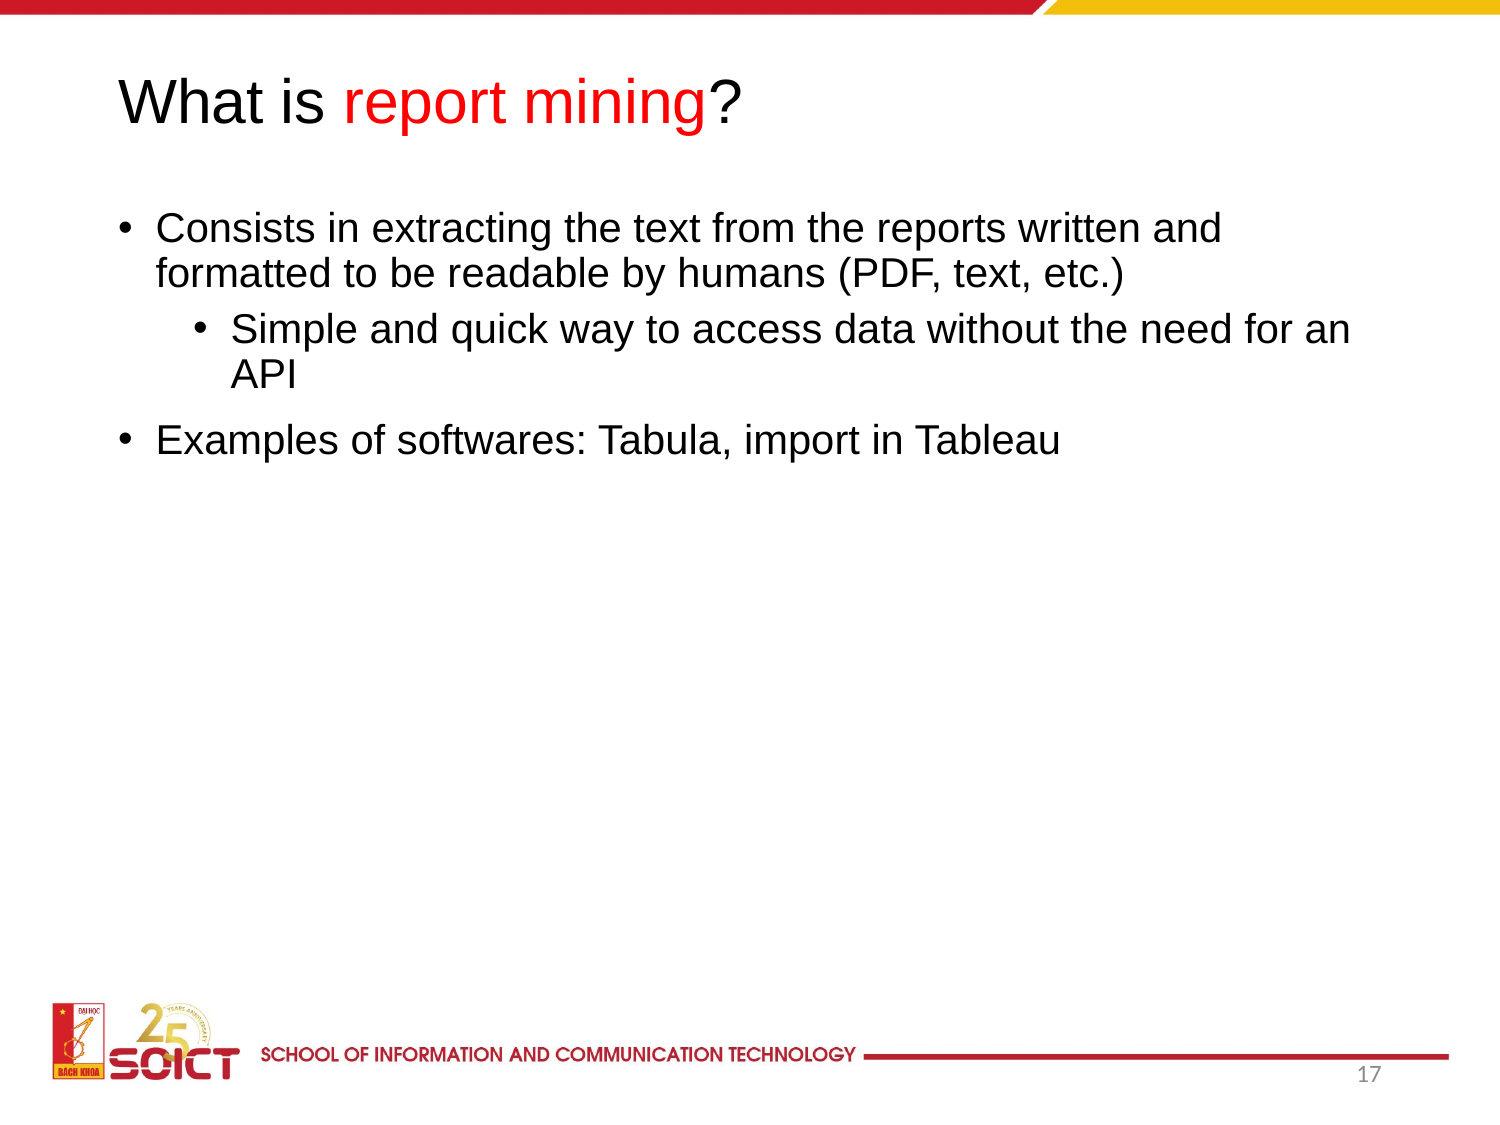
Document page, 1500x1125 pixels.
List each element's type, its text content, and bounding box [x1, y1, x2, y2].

picture [0, 0, 1500, 1125]
list Consists in extracting the text from the reports written and formatted to be readable by humans (PDF, text, etc.) Simple and quick way to access data without the need for an API Examples of softwares: Tabula, import in Tableau [103, 199, 1397, 1014]
slide_number 17 [1059, 1042, 1397, 1103]
title What is report mining? [103, 29, 1397, 179]
